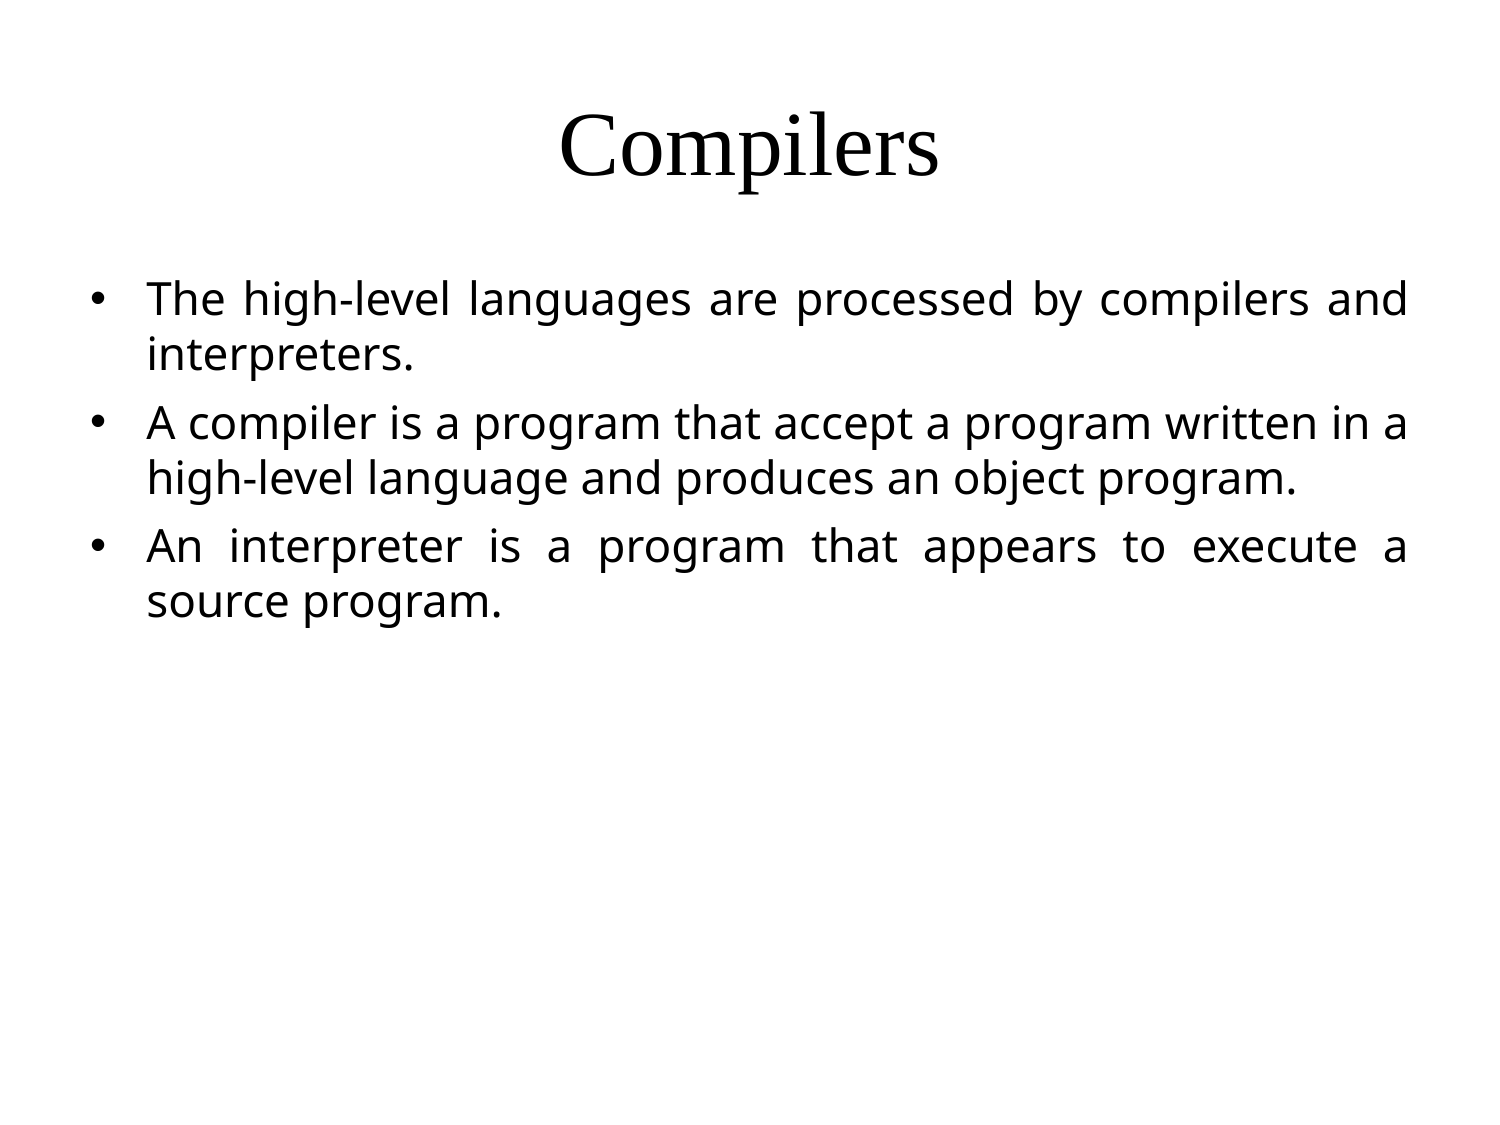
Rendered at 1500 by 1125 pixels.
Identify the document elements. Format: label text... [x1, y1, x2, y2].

list The high-level languages are processed by compilers and interpreters. A compiler is a program that accept a program written in a high-level language and produces an object program. An interpreter is a program that appears to execute a source program. [75, 262, 1425, 1005]
title Compilers [75, 45, 1425, 233]
